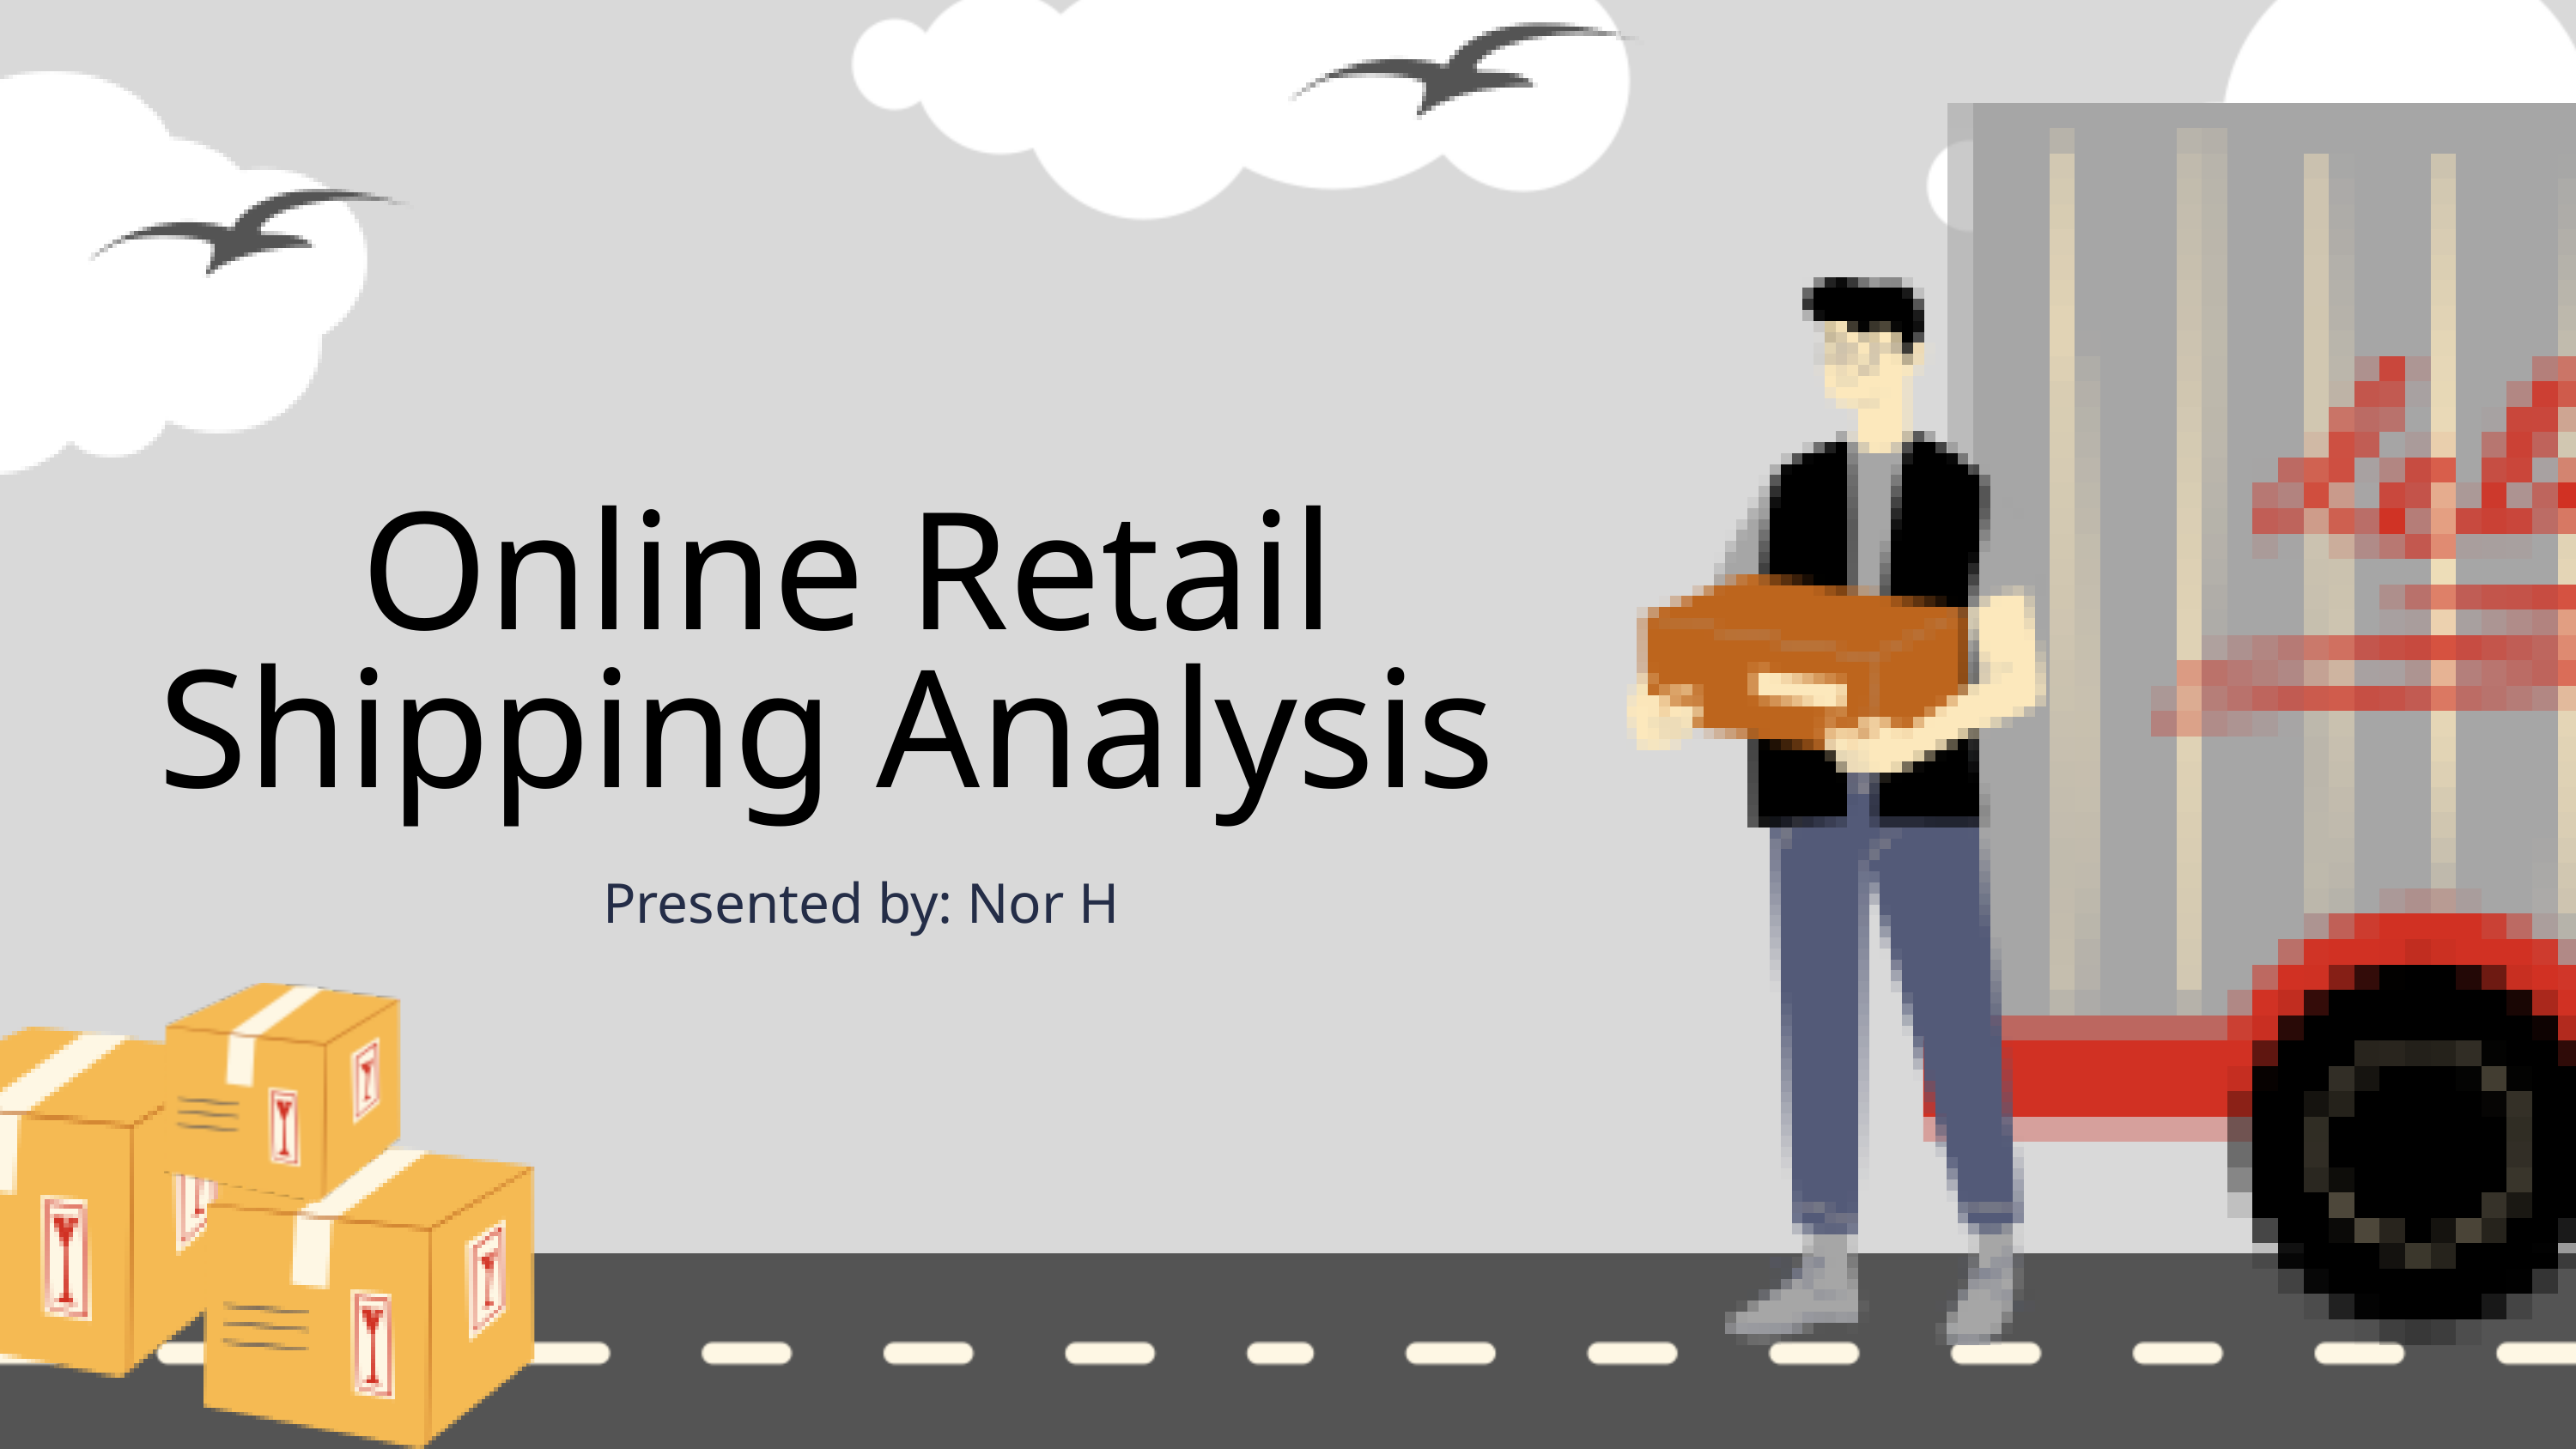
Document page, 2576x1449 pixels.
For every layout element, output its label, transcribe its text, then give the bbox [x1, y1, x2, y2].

text_box [0, 1027, 204, 1251]
text_box [1626, 277, 2046, 1251]
text_box [848, 0, 1636, 226]
text_box [164, 983, 401, 1203]
text_box [204, 1143, 535, 1251]
text_box [88, 189, 414, 278]
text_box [0, 1253, 2576, 1449]
text_box Online Retail Shipping Analysis [0, 504, 1763, 821]
text_box [1923, 0, 2576, 103]
text_box [1287, 22, 1644, 121]
text_box Presented by: Nor H [256, 858, 1467, 935]
text_box [0, 71, 368, 475]
text_box [1923, 103, 2576, 1251]
